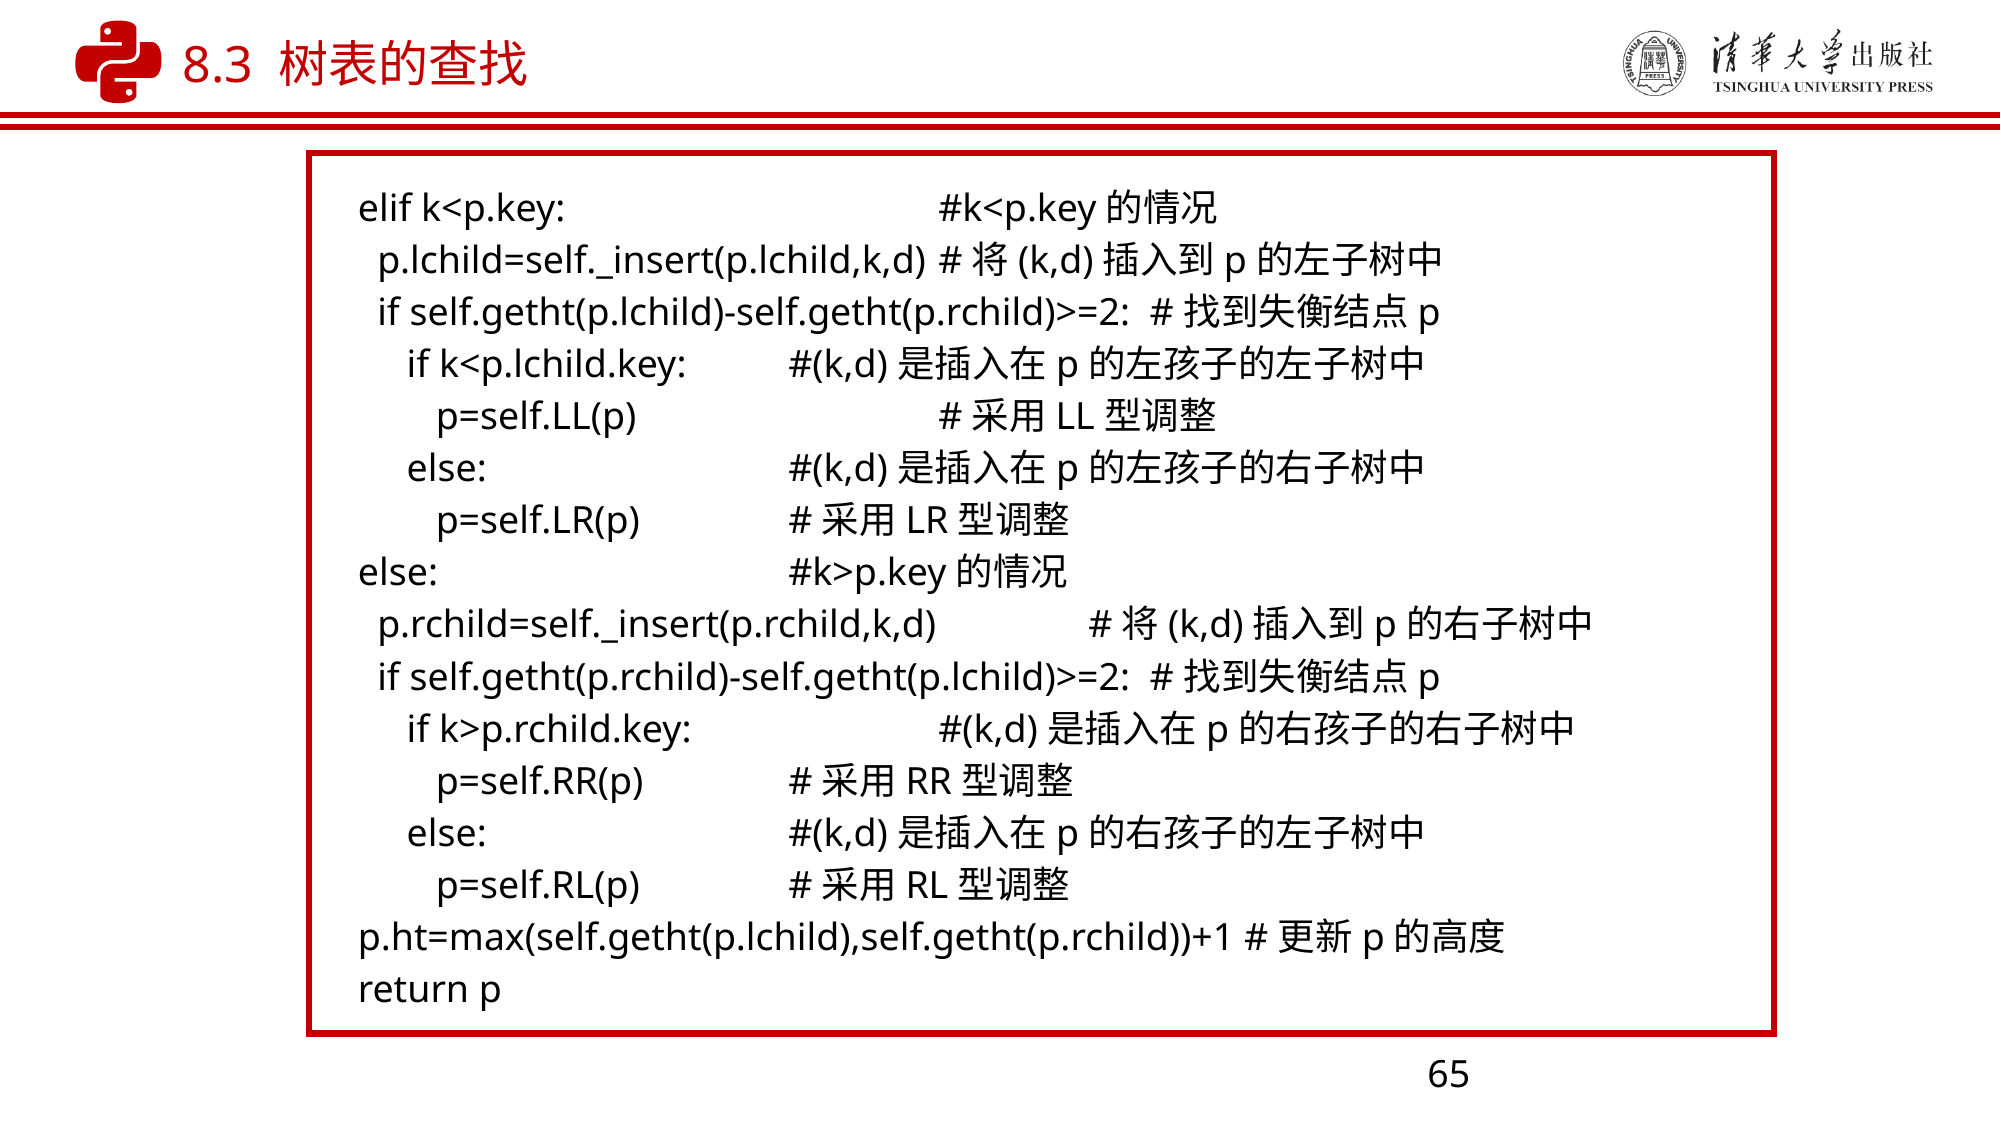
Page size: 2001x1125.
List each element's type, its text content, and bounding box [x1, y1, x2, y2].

text_box elif k<p.key: #k<p.key的情况 p.lchild=self._insert(p.lchild,k,d) #将(k,d)插入到p的左子树中 if self.getht(p.lchild)-self.getht(p.rchild)>=2: #找到失衡结点p if k<p.lchild.key: #(k,d)是插入在p的左孩子的左子树中 p=self.LL(p) #采用LL型调整 else: #(k,d)是插入在p的左孩子的右子树中 p=self.LR(p) #采用LR型调整 else: #k>p.key的情况 p.rchild=self._insert(p.rchild,k,d) #将(k,d)插入到p的右子树中 if self.getht(p.rchild)-self.getht(p.lchild)>=2: #找到失衡结点p if k>p.rchild.key: #(k,d)是插入在p的右孩子的右子树中 p=self.RR(p) #采用RR型调整 else: #(k,d)是插入在p的右孩子的左子树中 p=self.RL(p) #采用RL型调整 p.ht=max(self.getht(p.lchild),self.getht(p.rchild))+1 #更新p的高度 return p [308, 152, 1775, 1035]
text_box 8.3 树表的查找 [167, 24, 543, 100]
slide_number 65 [1412, 1042, 1863, 1103]
